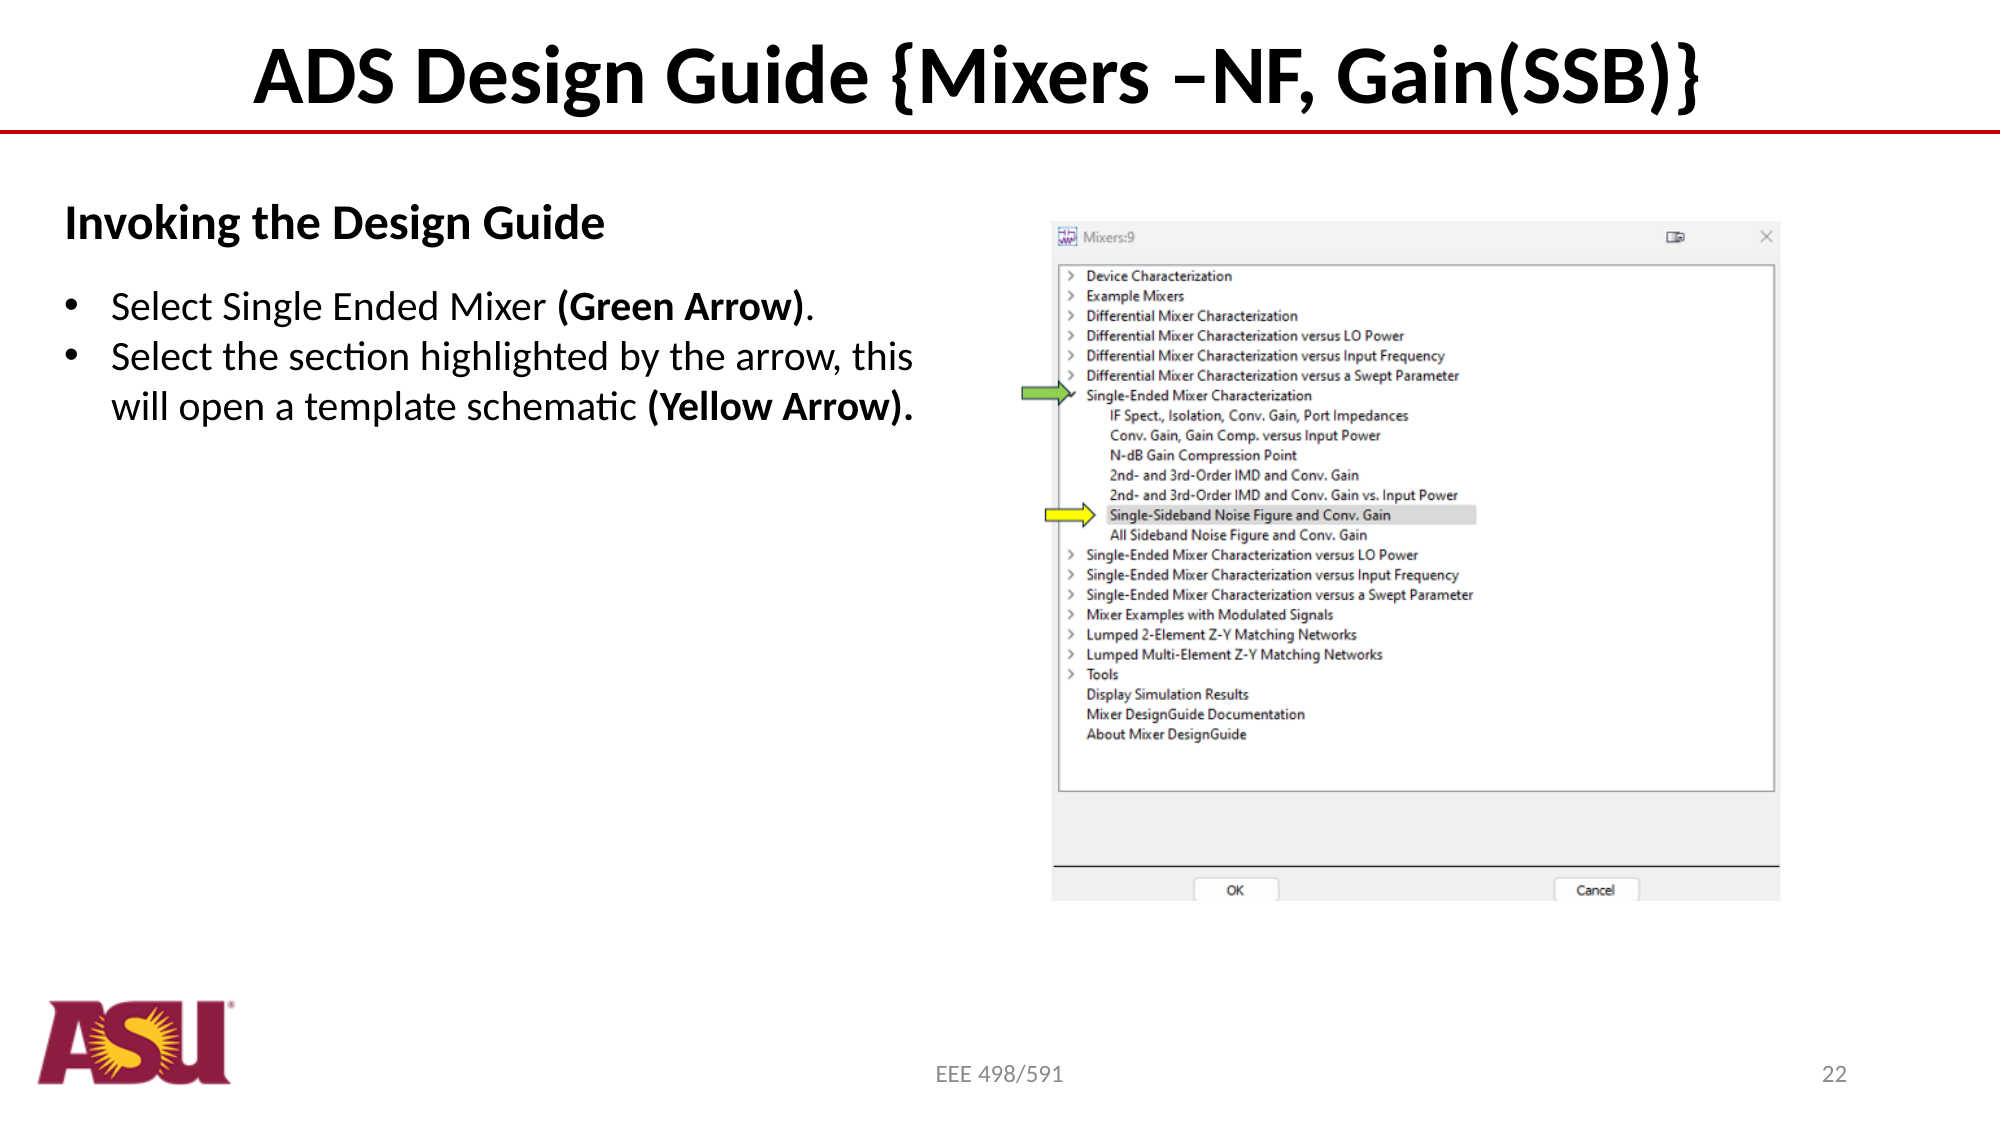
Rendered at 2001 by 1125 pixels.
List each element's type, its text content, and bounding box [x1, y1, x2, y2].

picture [29, 990, 246, 1095]
footer EEE 498/591 [662, 1042, 1338, 1103]
text_box Invoking the Design Guide [49, 182, 684, 257]
picture [1010, 211, 1786, 914]
text_box ADS Design Guide {Mixers –NF, Gain(SSB)} [239, 12, 1718, 128]
slide_number 22 [1412, 1042, 1863, 1103]
text_box Select Single Ended Mixer (Green Arrow). Select the section highlighted by the arrow, this will open a template schematic (Yellow Arrow). [49, 271, 935, 487]
